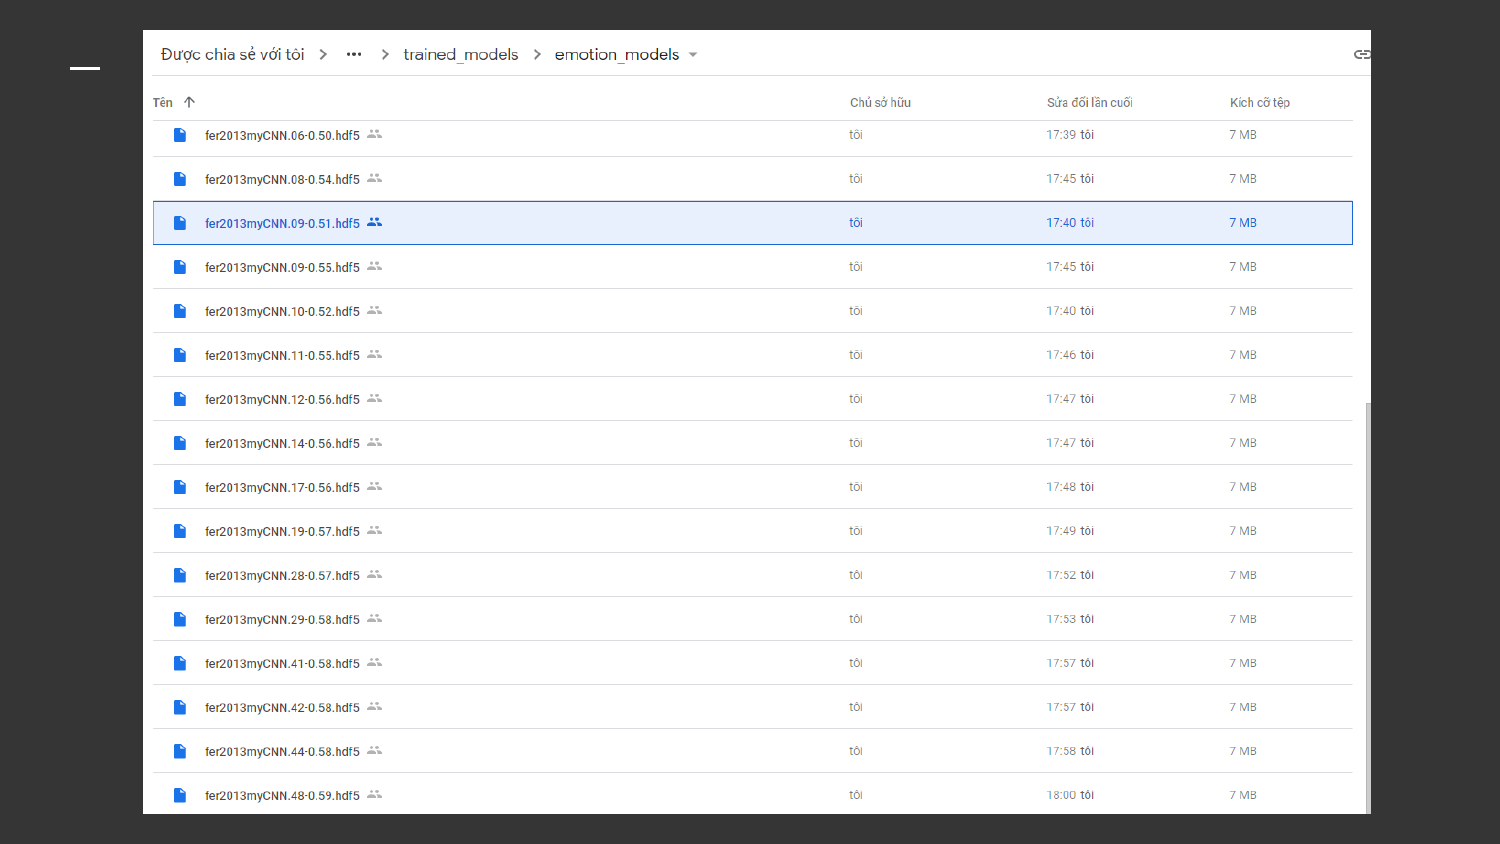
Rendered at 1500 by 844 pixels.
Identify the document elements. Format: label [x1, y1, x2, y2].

picture [142, 30, 1371, 814]
